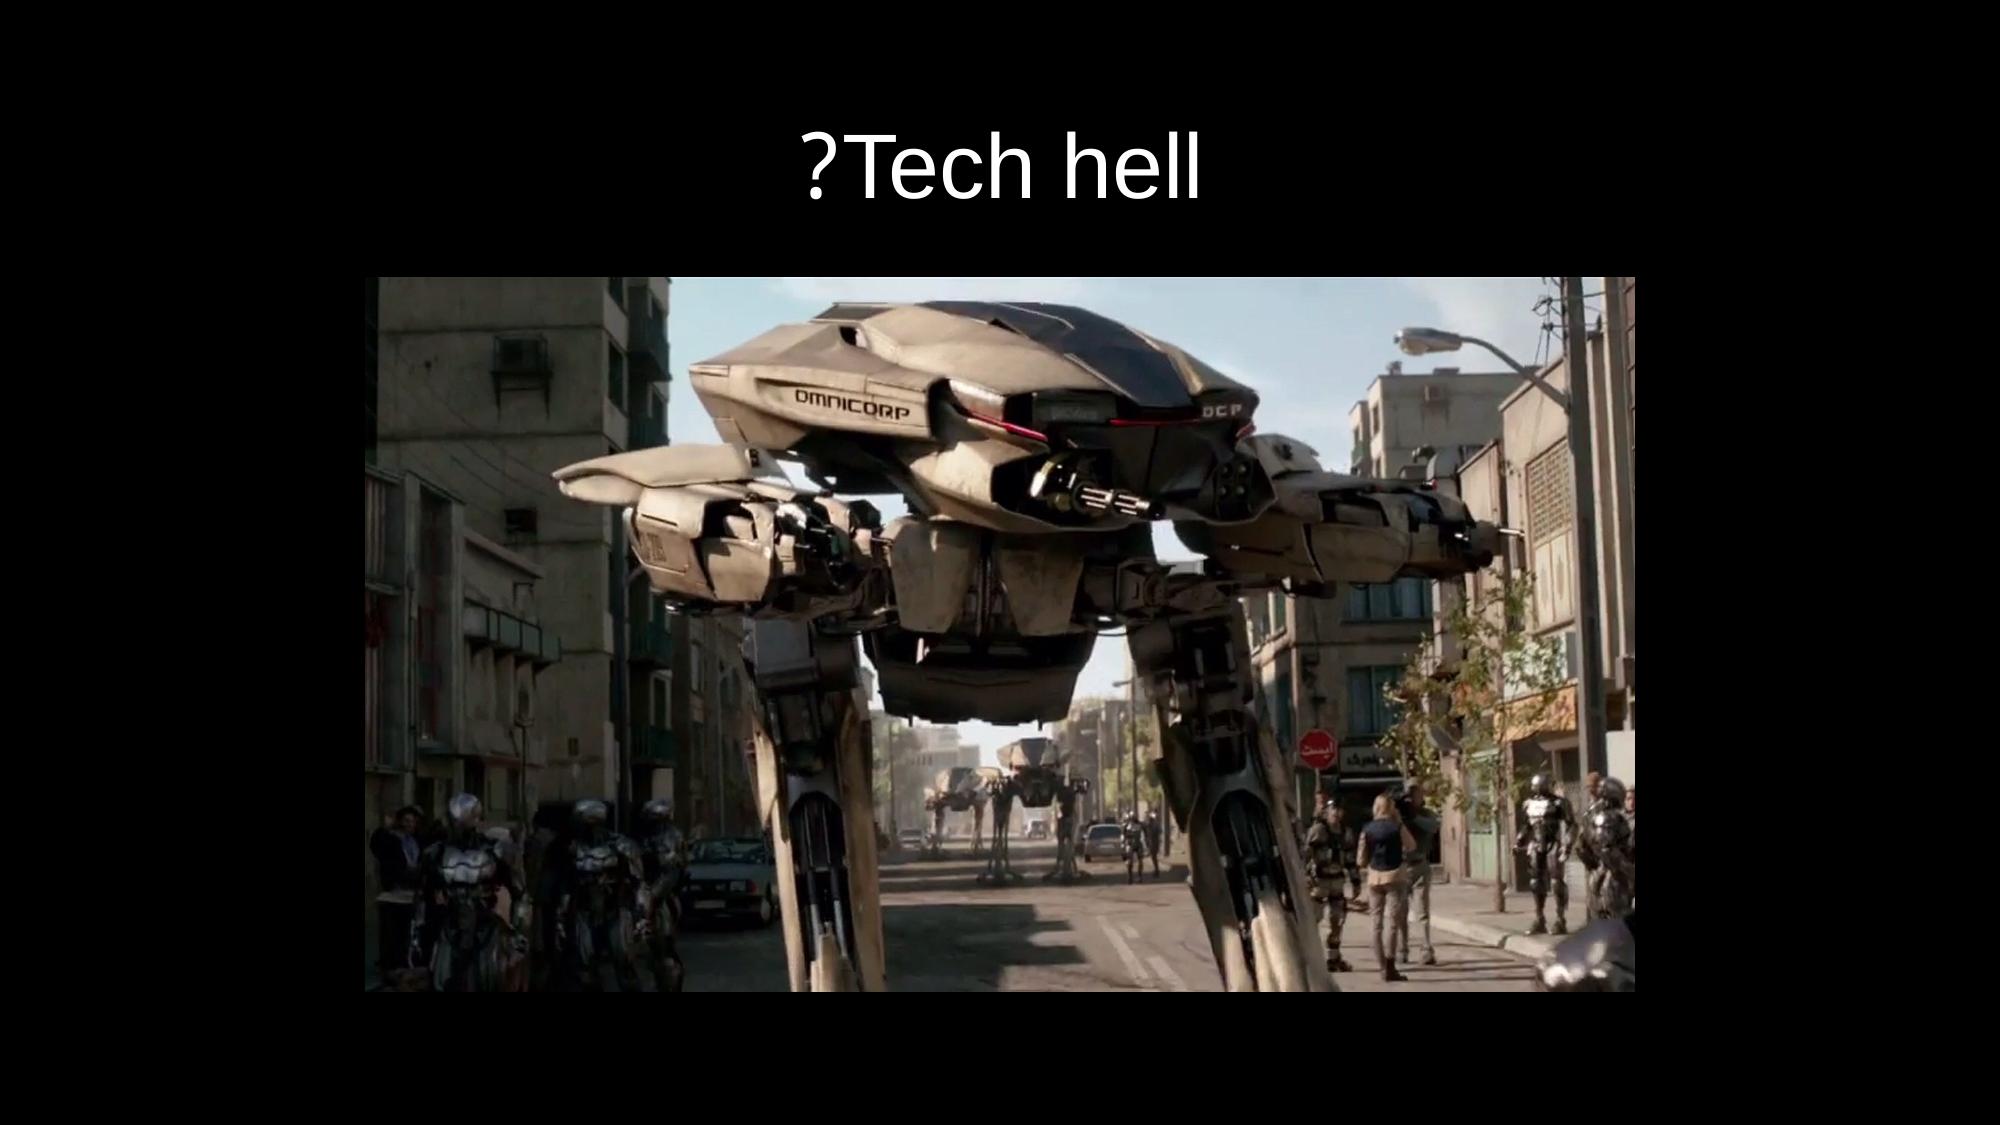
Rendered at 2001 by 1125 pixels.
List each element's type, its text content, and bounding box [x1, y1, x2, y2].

title Tech hell? [136, 59, 1863, 278]
picture [365, 277, 1635, 992]
